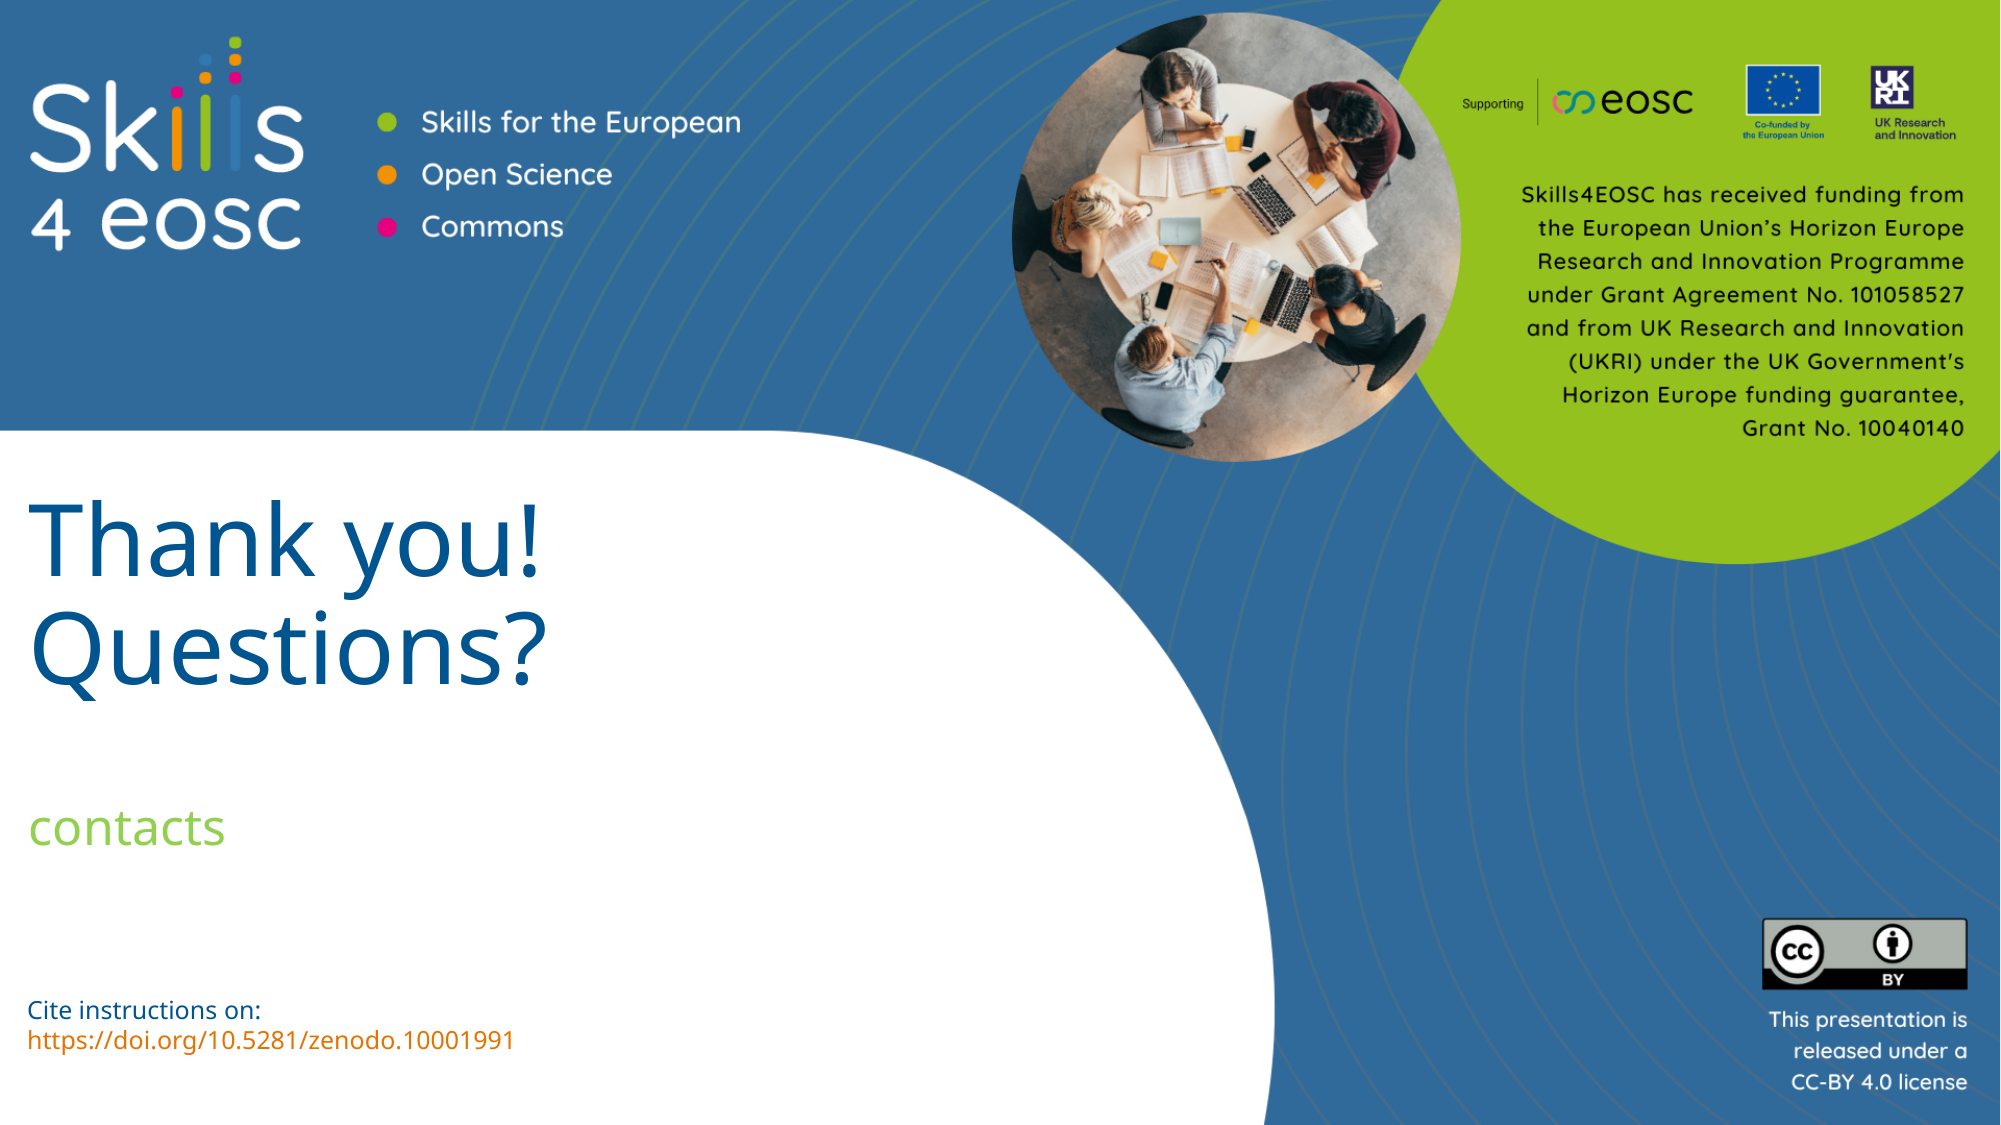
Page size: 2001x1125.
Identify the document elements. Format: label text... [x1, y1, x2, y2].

text_box Cite instructions on: https://doi.org/10.5281/zenodo.10001991 [12, 987, 1125, 1062]
list contacts [13, 795, 1024, 987]
title Thank you! Questions? [13, 482, 1024, 776]
picture [0, 0, 2001, 1125]
